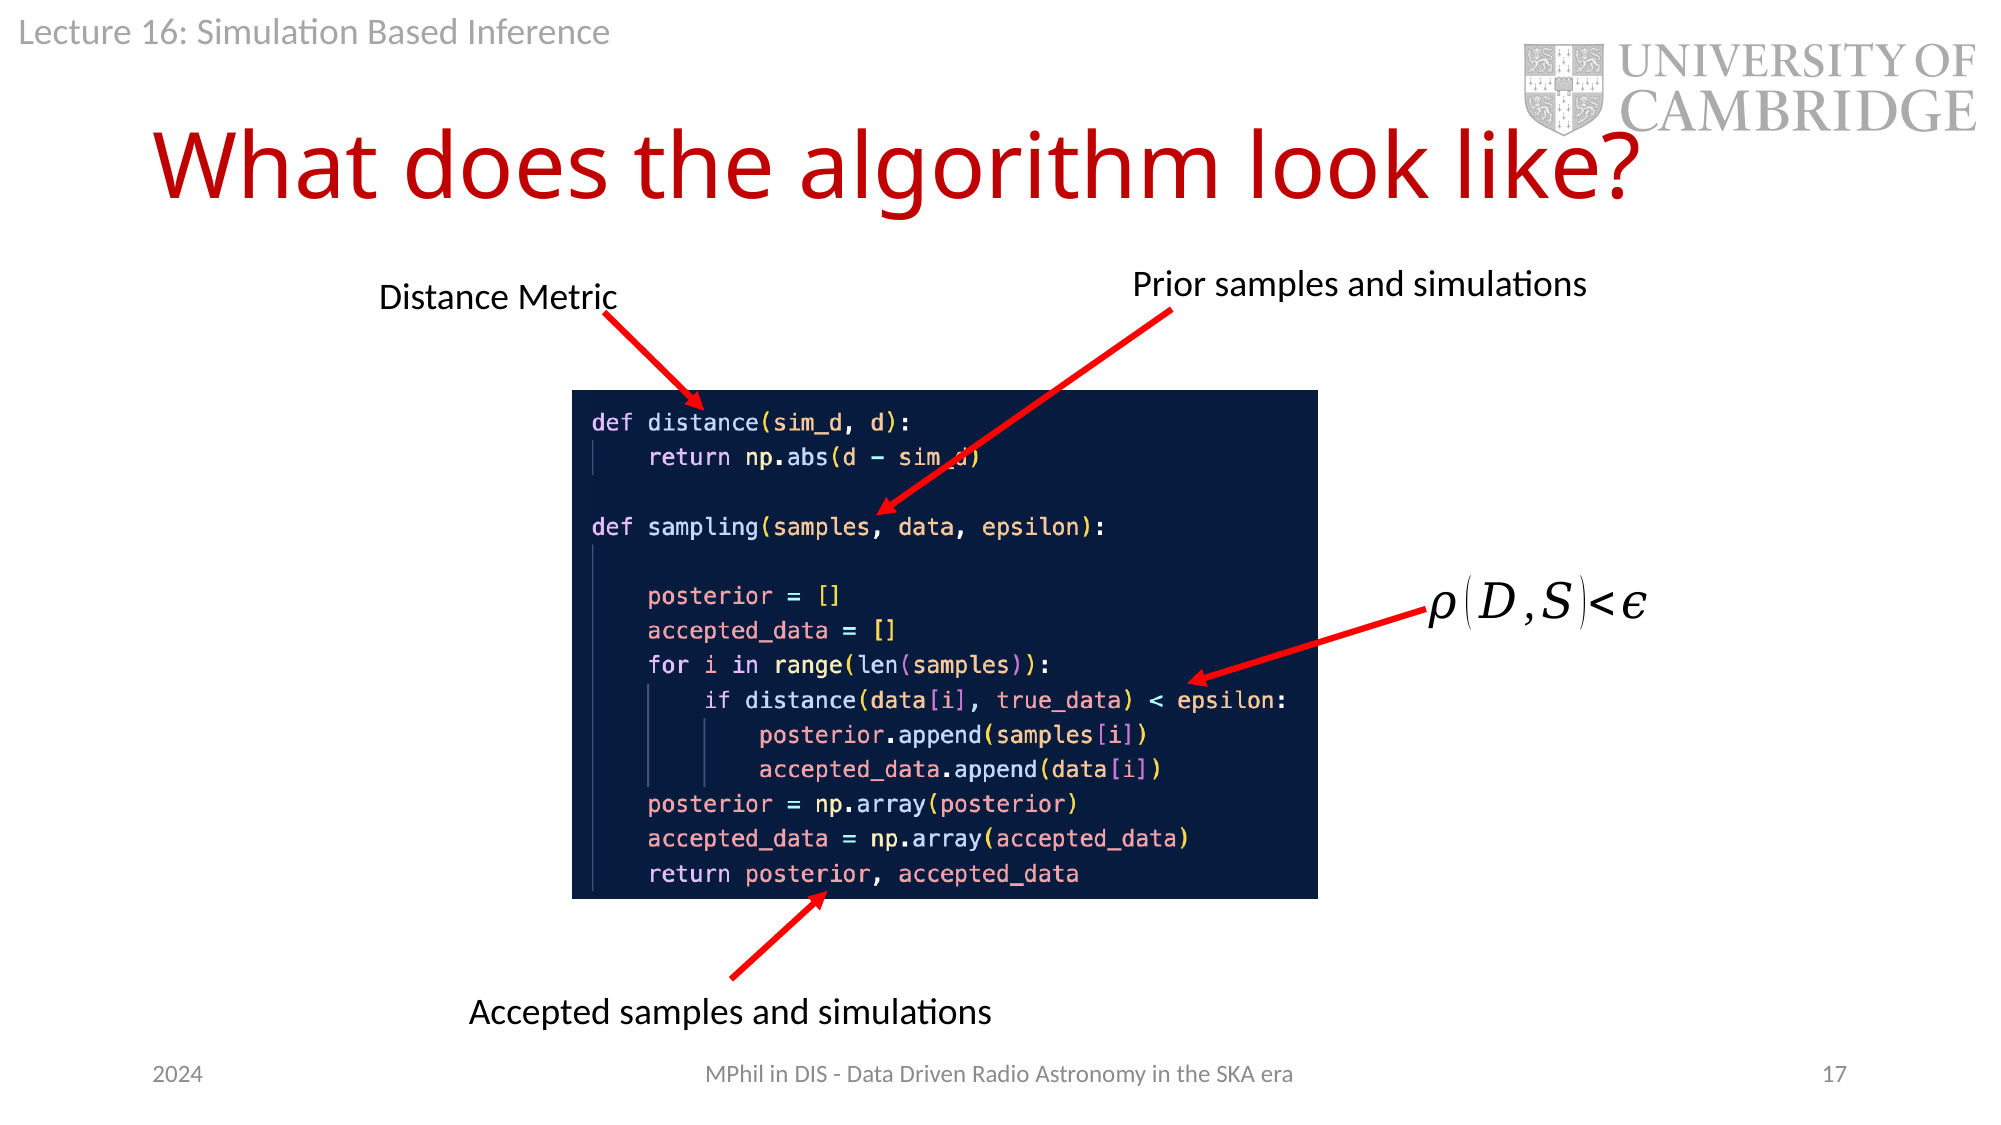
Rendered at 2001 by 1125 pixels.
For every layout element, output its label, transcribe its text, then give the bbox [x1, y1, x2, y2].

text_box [603, 312, 705, 411]
title What does the algorithm look like? [137, 59, 1863, 278]
footer MPhil in DIS - Data Driven Radio Astronomy in the SKA era [662, 1042, 1338, 1103]
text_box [1186, 608, 1426, 684]
text_box Accepted samples and simulations [454, 979, 1008, 1039]
slide_number 2024 [137, 1042, 588, 1103]
text_box Prior samples and simulations [1118, 251, 1603, 312]
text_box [876, 309, 1172, 516]
slide_number 17 [1412, 1042, 1863, 1103]
text_box Distance Metric [364, 264, 633, 324]
picture [572, 390, 1318, 899]
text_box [730, 890, 828, 980]
